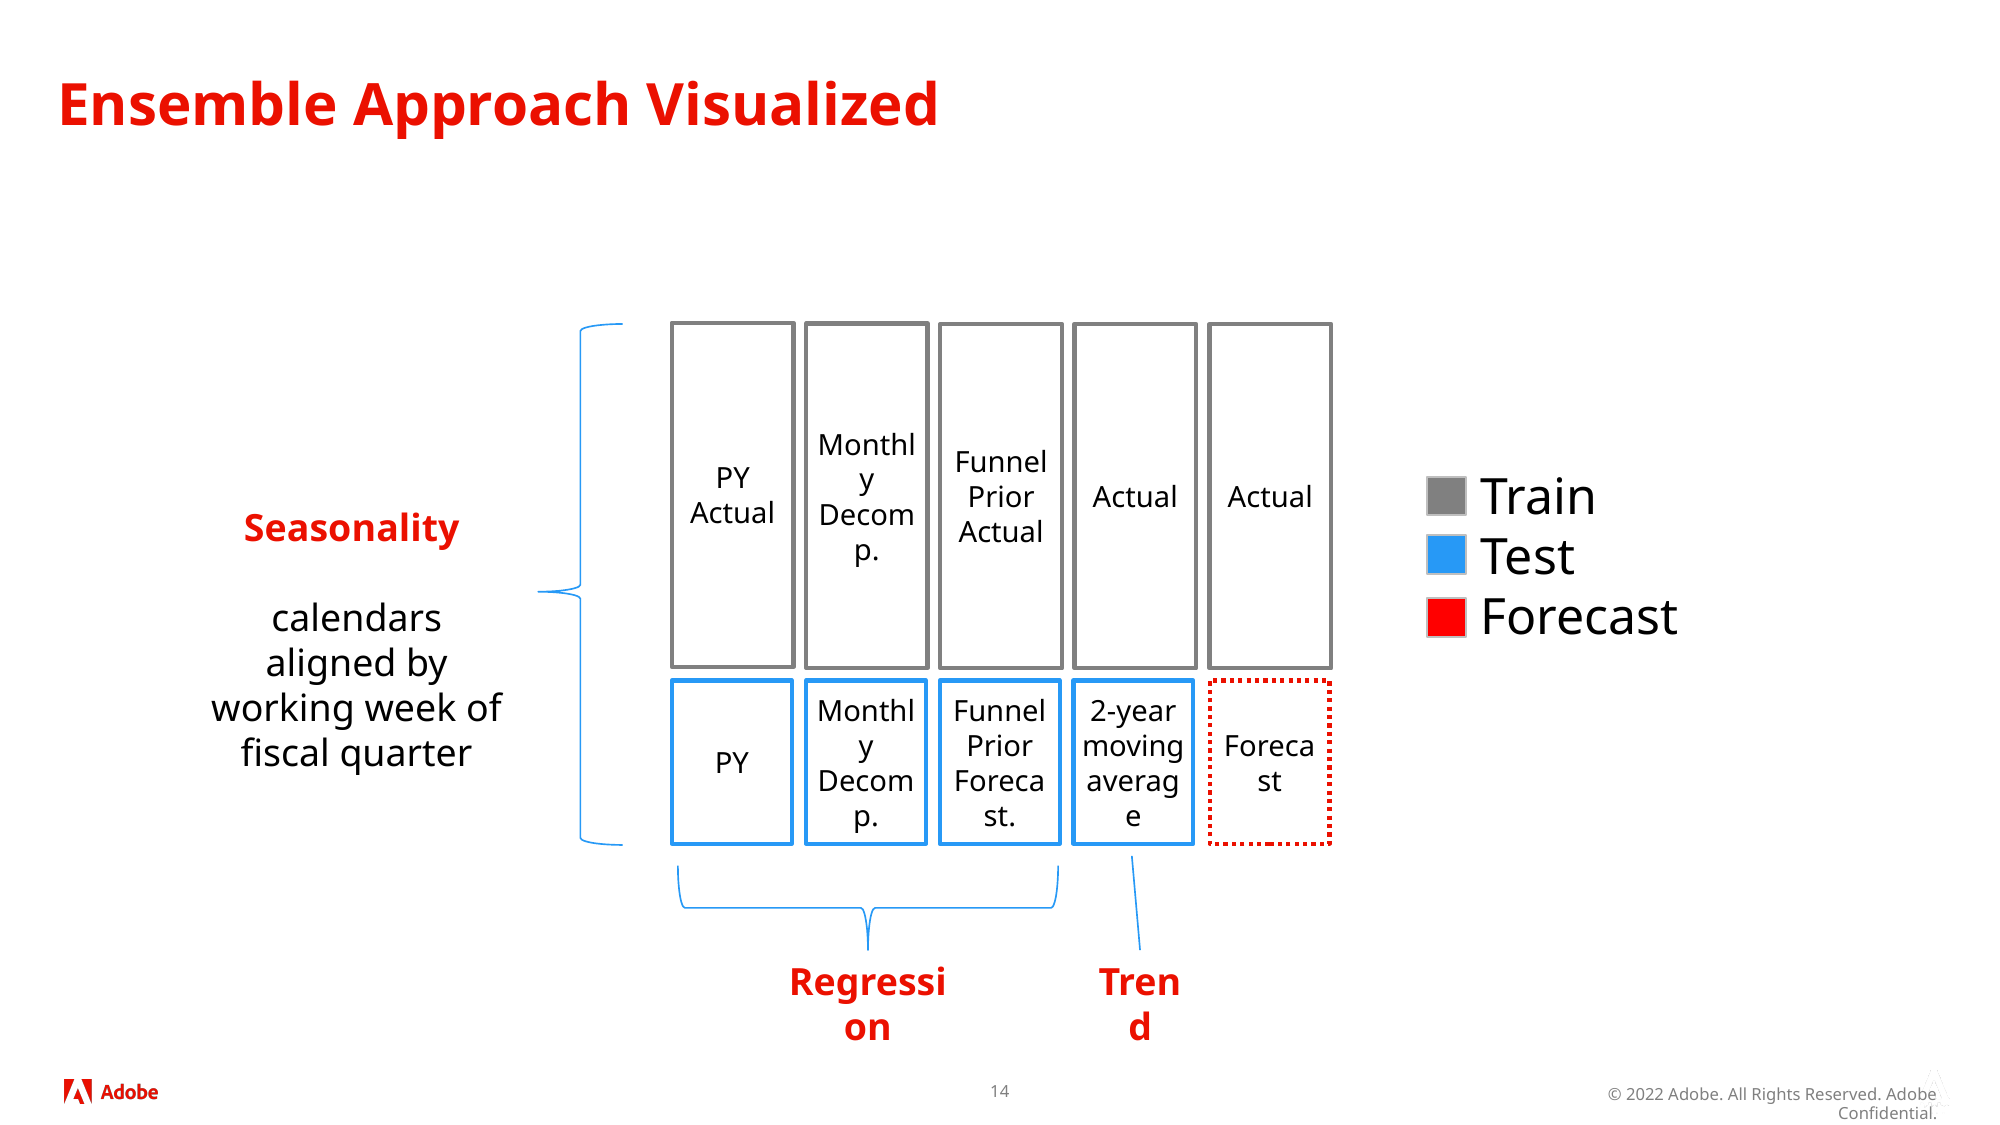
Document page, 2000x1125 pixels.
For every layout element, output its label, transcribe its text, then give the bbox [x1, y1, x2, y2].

text_box [1425, 533, 1465, 576]
picture [1918, 1070, 1950, 1114]
title Ensemble Approach Visualized [49, 47, 1950, 158]
picture [64, 1079, 158, 1104]
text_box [189, 322, 1330, 1011]
text_box [1425, 596, 1465, 639]
text_box Train Test Forecast [1465, 456, 1716, 652]
slide_number 14 [953, 1078, 1047, 1106]
text_box [1425, 475, 1465, 518]
